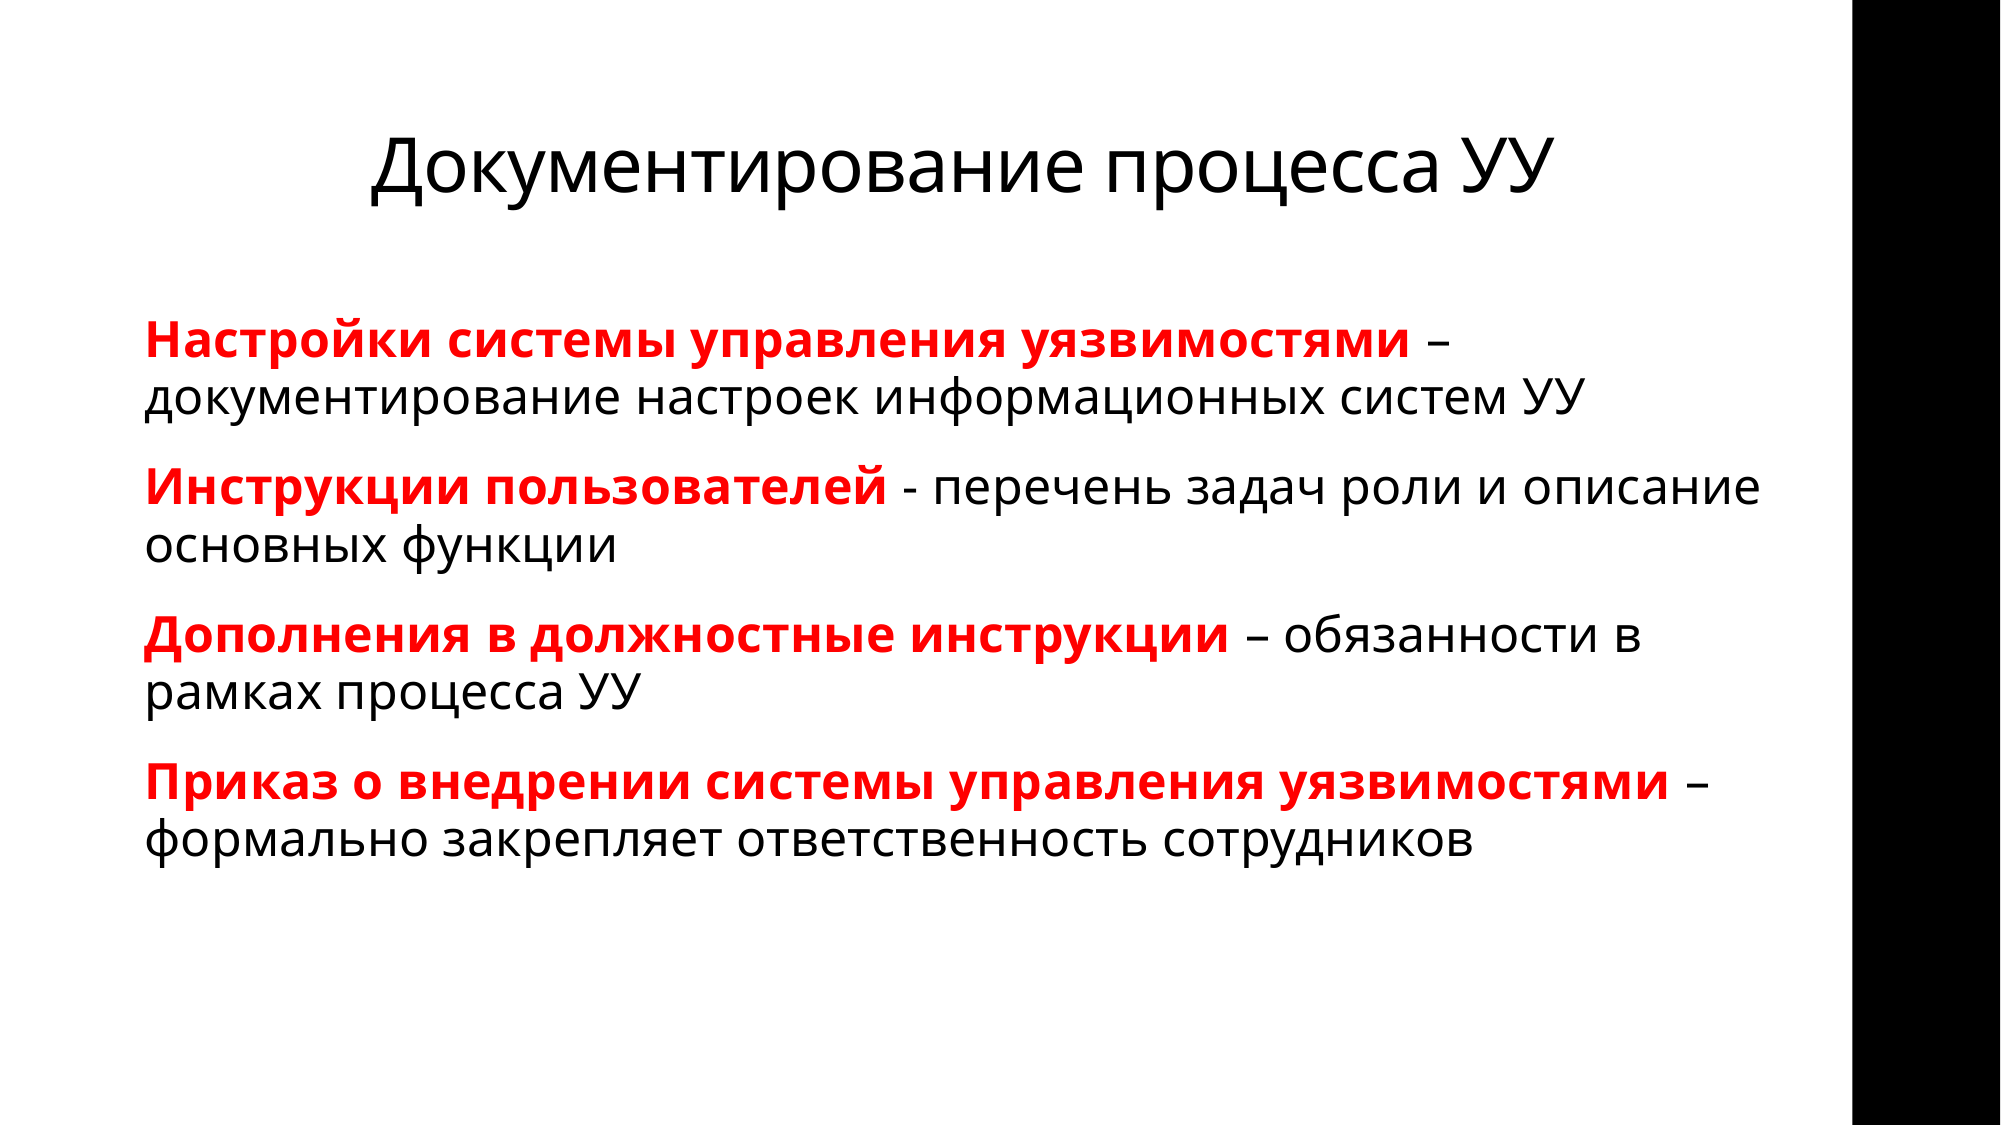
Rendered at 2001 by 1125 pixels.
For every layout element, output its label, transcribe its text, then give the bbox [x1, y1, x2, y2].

list Настройки системы управления уязвимостями – документирование настроек информационных систем УУ Инструкции пользователей - перечень задач роли и описание основных функции Дополнения в должностные инструкции – обязанности в рамках процесса УУ Приказ о внедрении системы управления уязвимостями – формально закрепляет ответственность сотрудников [129, 304, 1832, 1019]
title Документирование процесса УУ [167, 118, 1758, 217]
